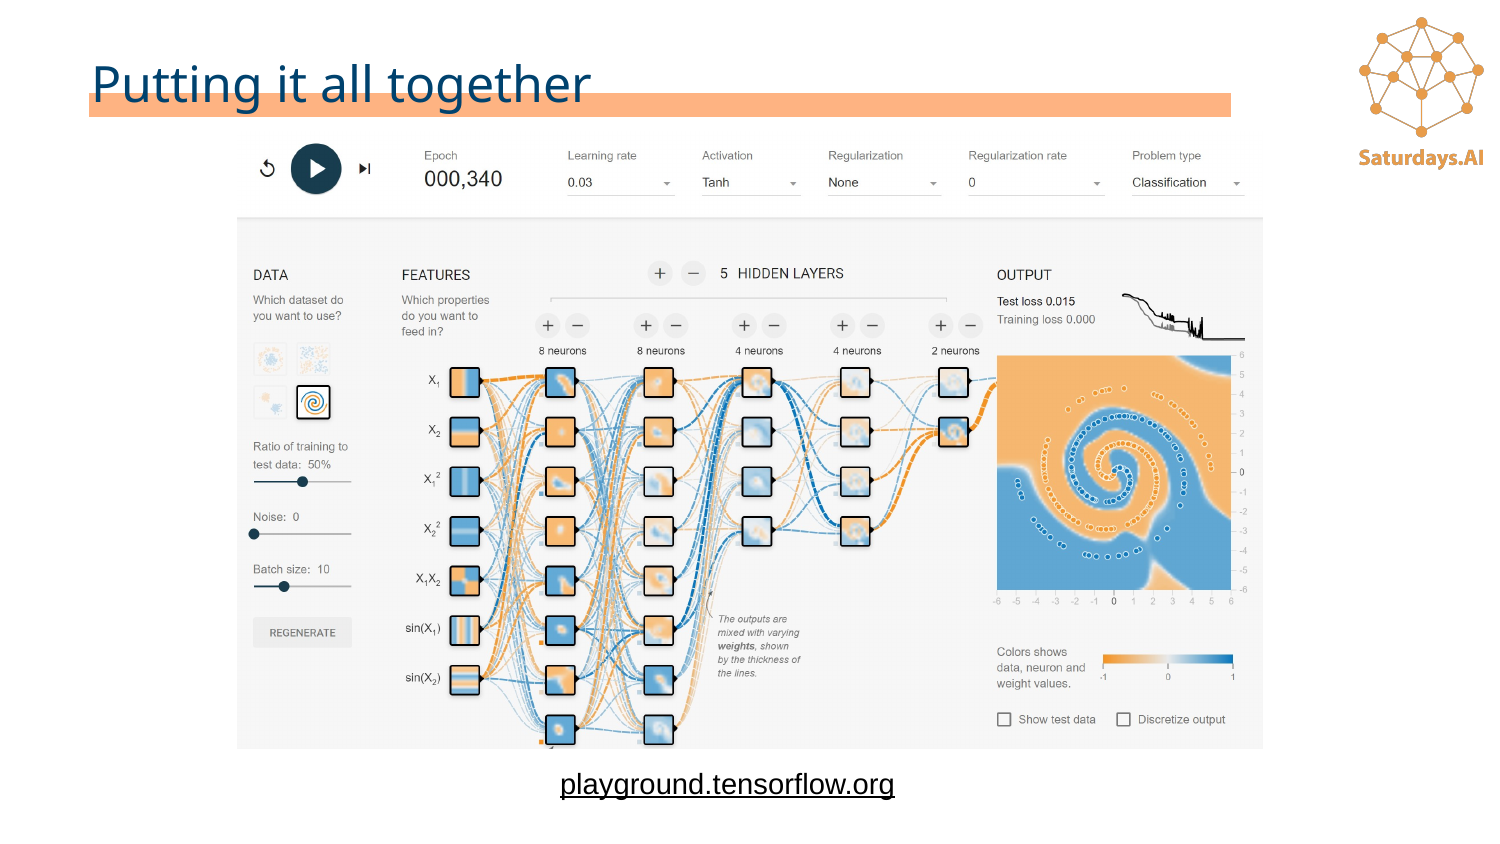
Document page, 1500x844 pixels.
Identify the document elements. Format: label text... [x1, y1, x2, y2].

text_box Putting it all together [88, 50, 1205, 104]
picture [1345, 5, 1495, 177]
picture [237, 131, 1263, 749]
text_box playground.tensorflow.org [410, 757, 1045, 808]
